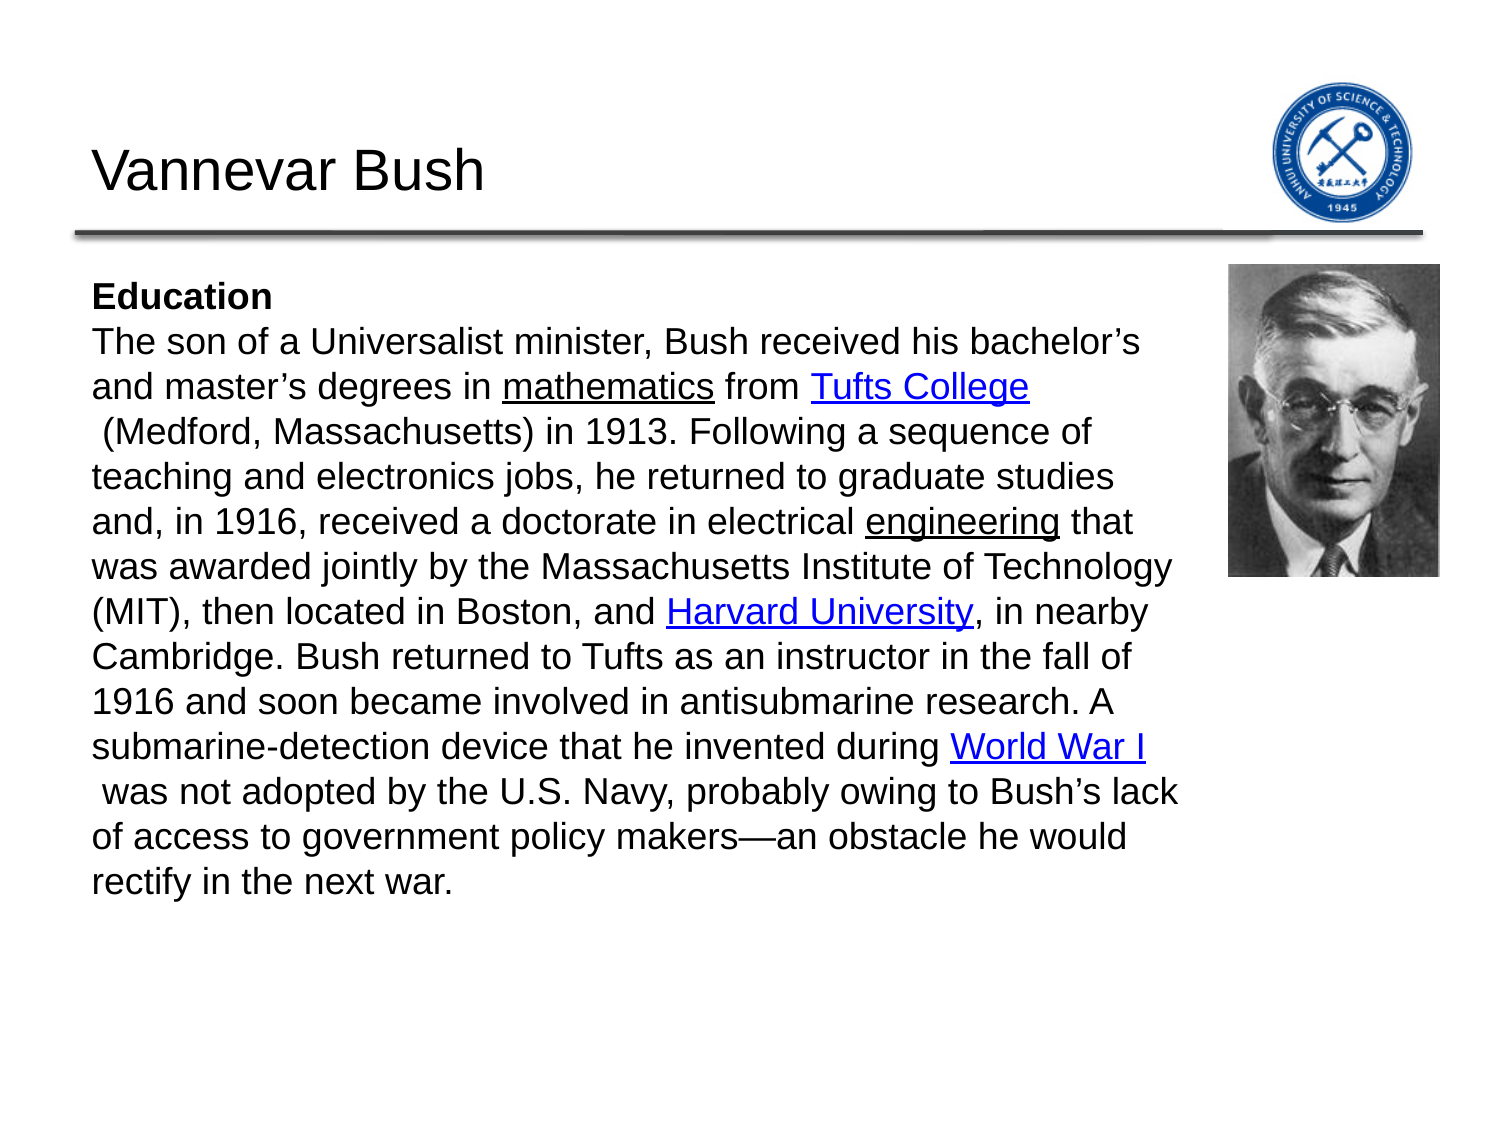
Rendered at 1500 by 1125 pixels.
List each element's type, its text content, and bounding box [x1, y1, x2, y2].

text_box Vannevar Bush [76, 104, 1241, 210]
text_box Education The son of a Universalist minister, Bush received his bachelor’s and master’s degrees in mathematics from Tufts College (Medford, Massachusetts) in 1913. Following a sequence of teaching and electronics jobs, he returned to graduate studies and, in 1916, received a doctorate in electrical engineering that was awarded jointly by the Massachusetts Institute of Technology (MIT), then located in Boston, and Harvard University, in nearby Cambridge. Bush returned to Tufts as an instructor in the fall of 1916 and soon became involved in antisubmarine research. A submarine-detection device that he invented during World War I was not adopted by the U.S. Navy, probably owing to Bush’s lack of access to government policy makers—an obstacle he would rectify in the next war. [76, 264, 1196, 910]
picture [1223, 34, 1430, 230]
picture [1228, 263, 1440, 577]
